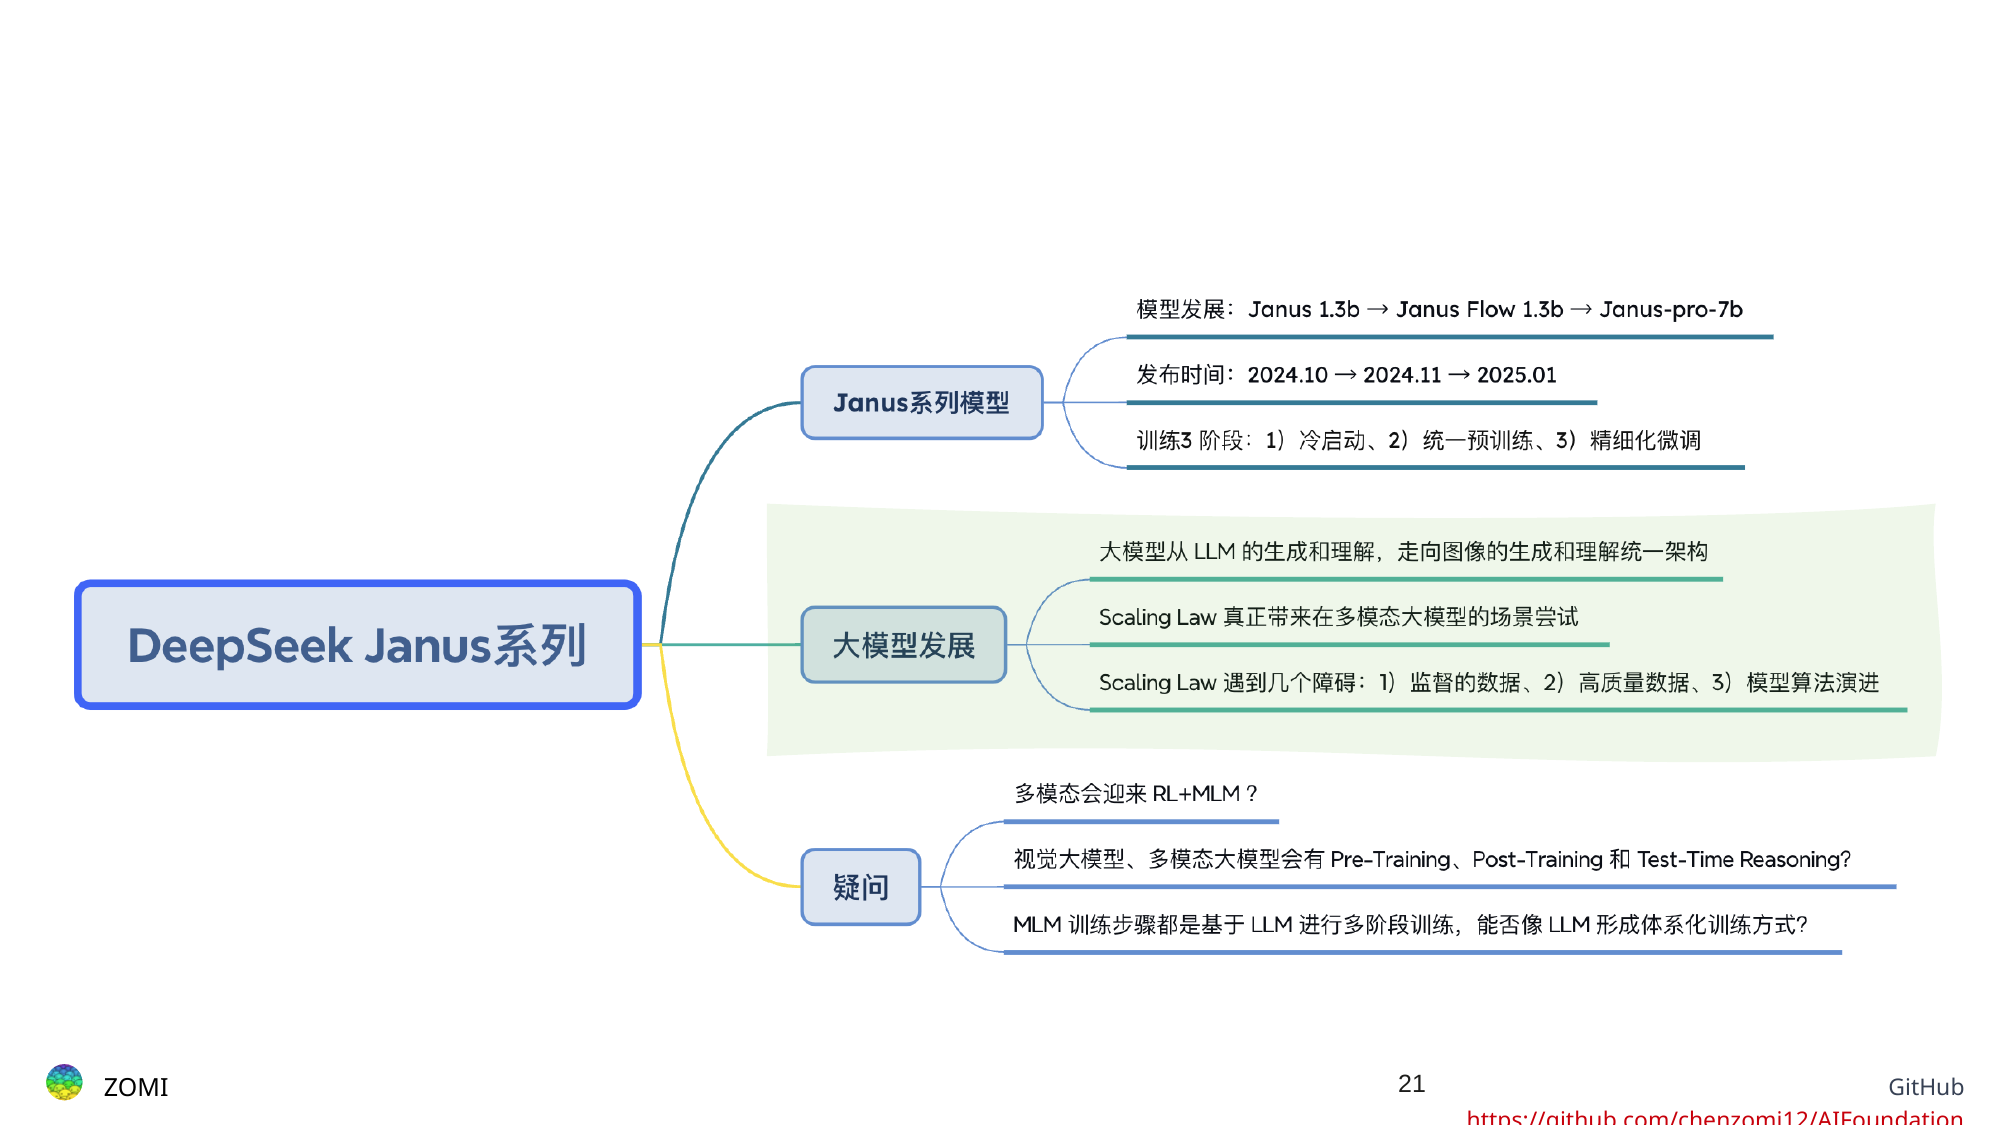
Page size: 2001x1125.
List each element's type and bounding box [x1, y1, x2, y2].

picture [64, 280, 1936, 980]
picture [47, 1065, 82, 1100]
